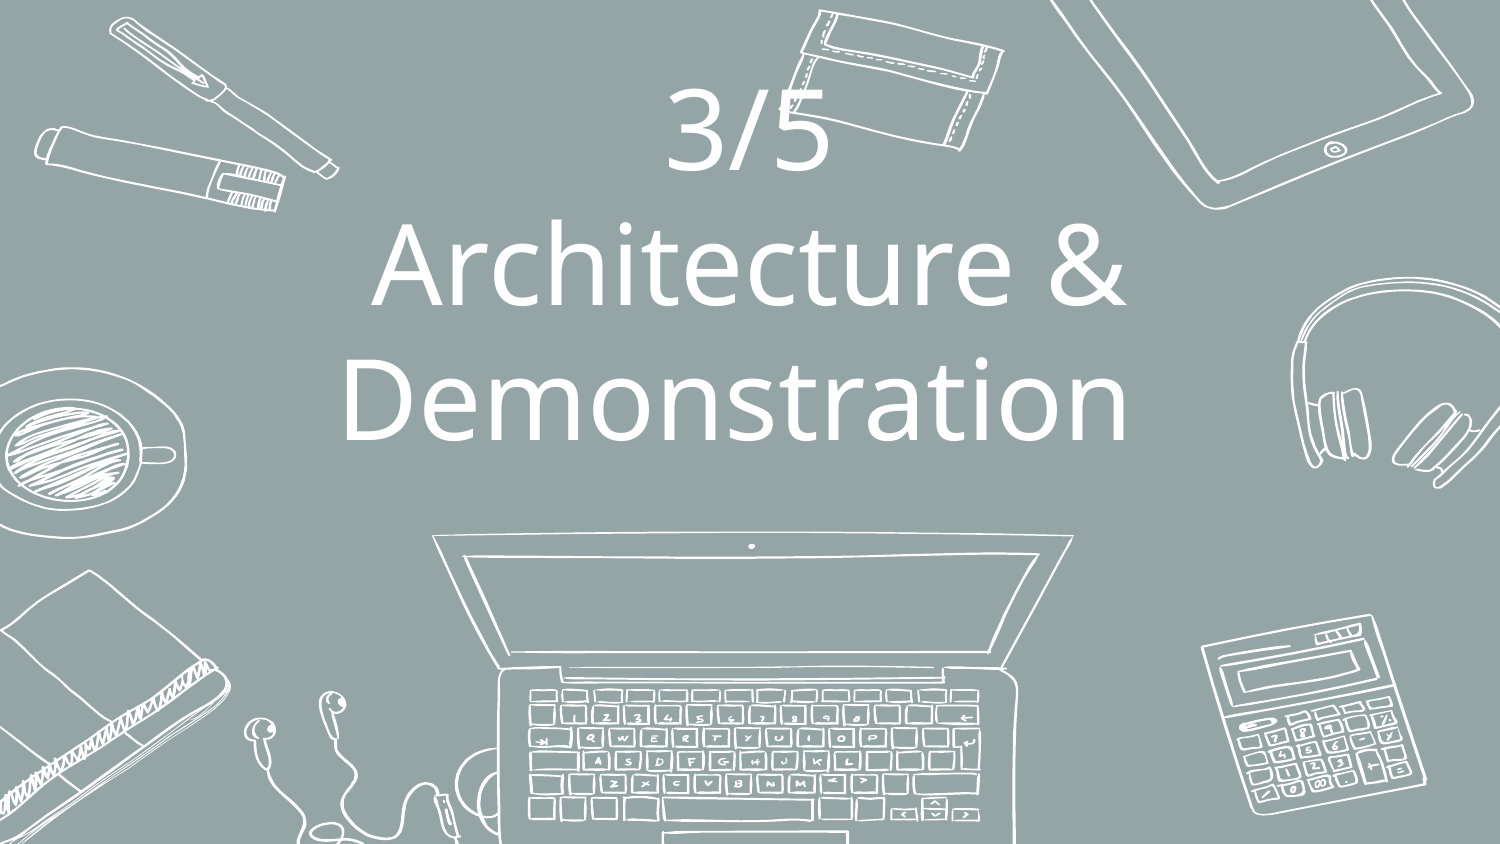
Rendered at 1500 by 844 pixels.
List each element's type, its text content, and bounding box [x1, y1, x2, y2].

title 3/5 Architecture & Demonstration [255, 287, 1245, 479]
